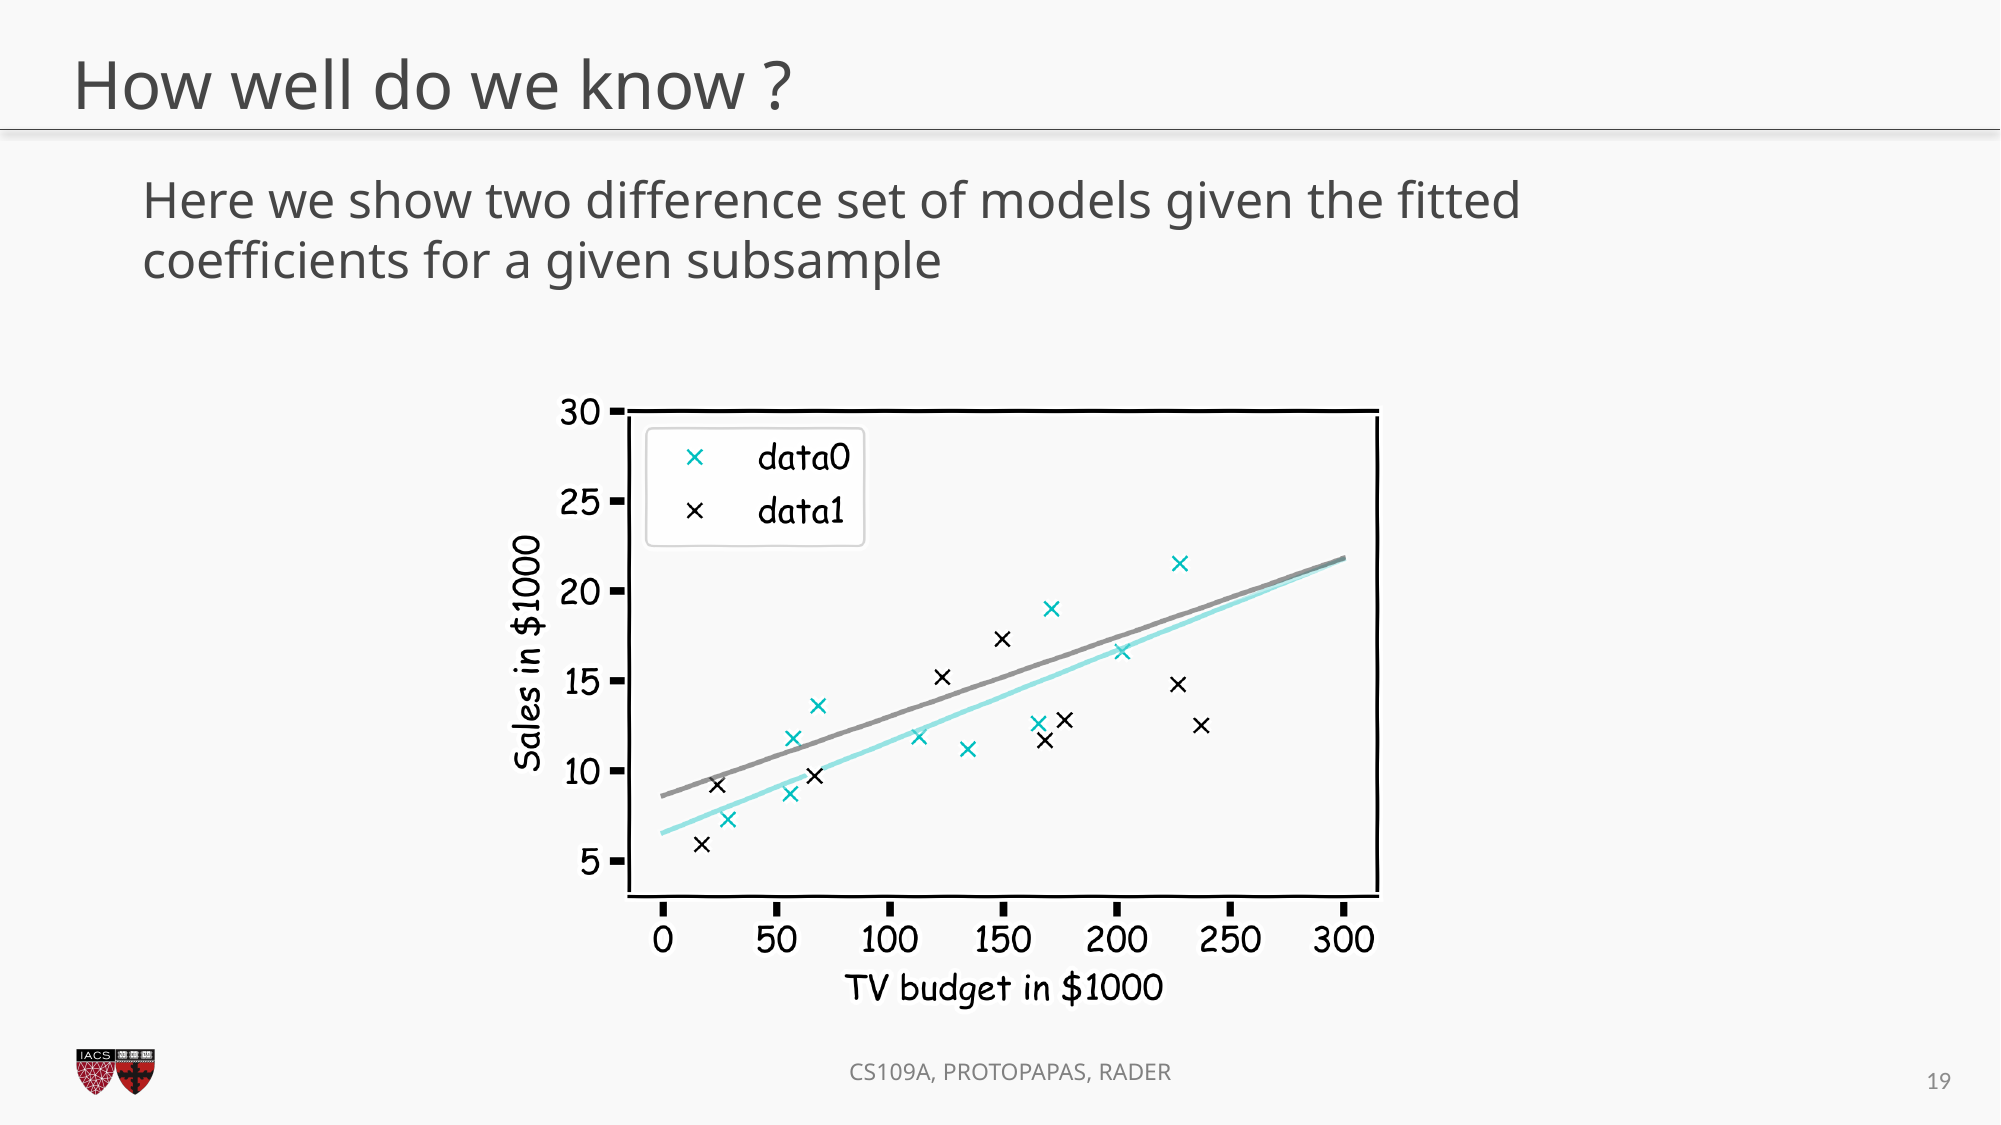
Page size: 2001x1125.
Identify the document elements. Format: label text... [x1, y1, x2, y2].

slide_number 18 [1500, 1050, 1967, 1110]
picture [75, 1049, 155, 1095]
text_box Here we show two difference set of models given the fitted coefficients for a given subsample [127, 161, 1772, 293]
picture [414, 325, 1484, 1039]
